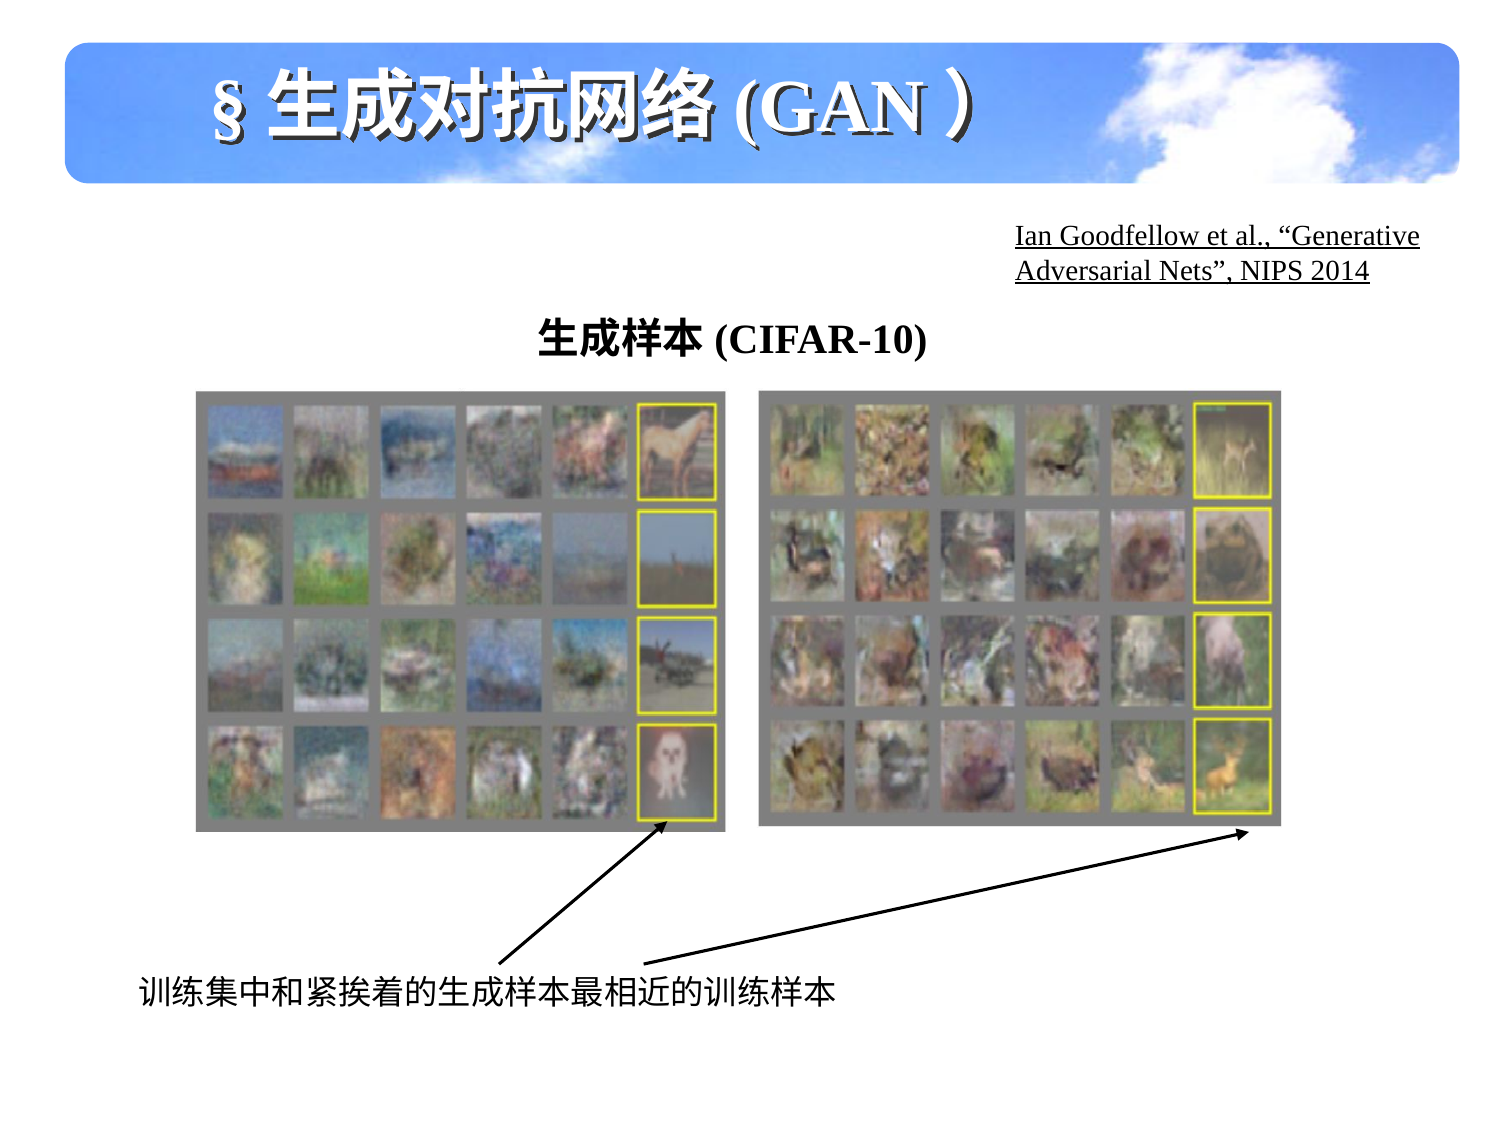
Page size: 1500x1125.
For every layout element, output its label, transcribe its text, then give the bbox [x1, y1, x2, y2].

text_box 生成样本(CIFAR-10) [522, 303, 978, 369]
picture [194, 387, 1282, 833]
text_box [643, 831, 1250, 965]
text_box Ian Goodfellow et al., “Generative Adversarial Nets”, NIPS 2014 [1000, 208, 1500, 294]
picture [64, 42, 1460, 184]
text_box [498, 820, 668, 965]
text_box 训练集中和紧挨着的生成样本最相近的训练样本 [123, 964, 874, 1019]
title §生成对抗网络(GAN） [194, 42, 1408, 161]
